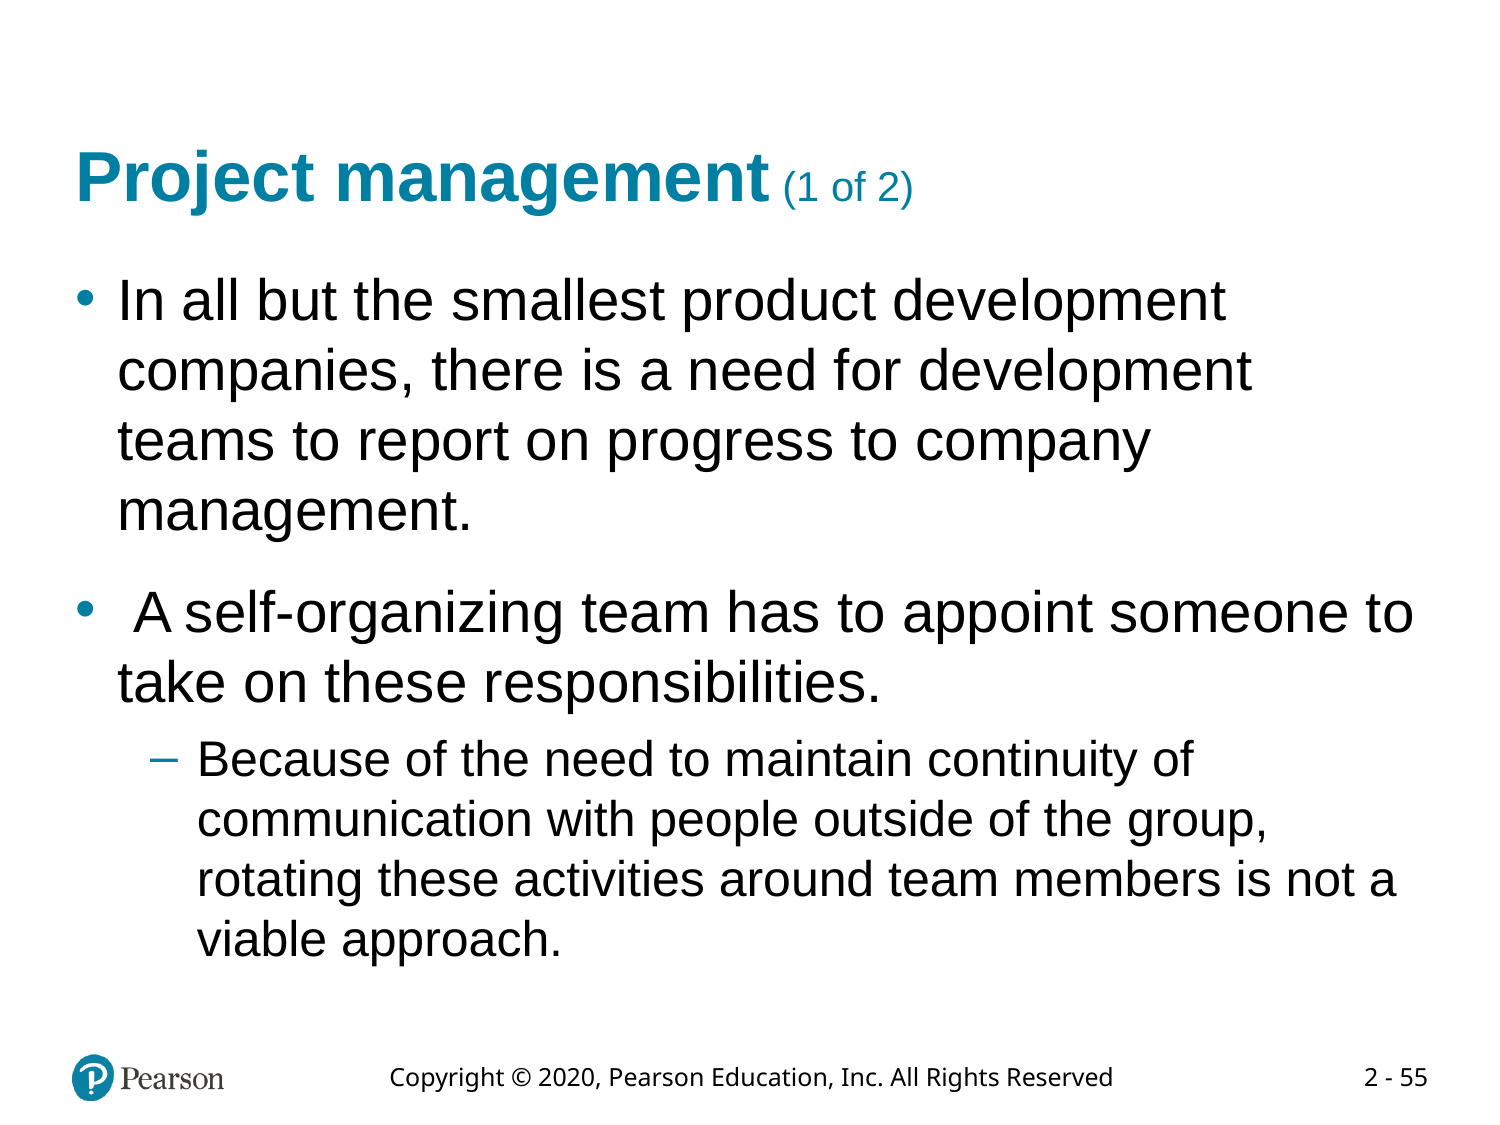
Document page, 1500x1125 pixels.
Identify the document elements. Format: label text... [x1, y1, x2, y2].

picture [81, 1064, 107, 1089]
title Project management (1 of 2) [75, 35, 1425, 216]
picture [99, 1054, 224, 1101]
list In all but the smallest product development companies, there is a need for development teams to report on progress to company management. A self-organizing team has to appoint someone to take on these responsibilities. Because of the need to maintain continuity of communication with people outside of the group, rotating these activities around team members is not a viable approach. [75, 262, 1425, 1005]
picture [72, 1087, 83, 1101]
picture [72, 1054, 89, 1072]
